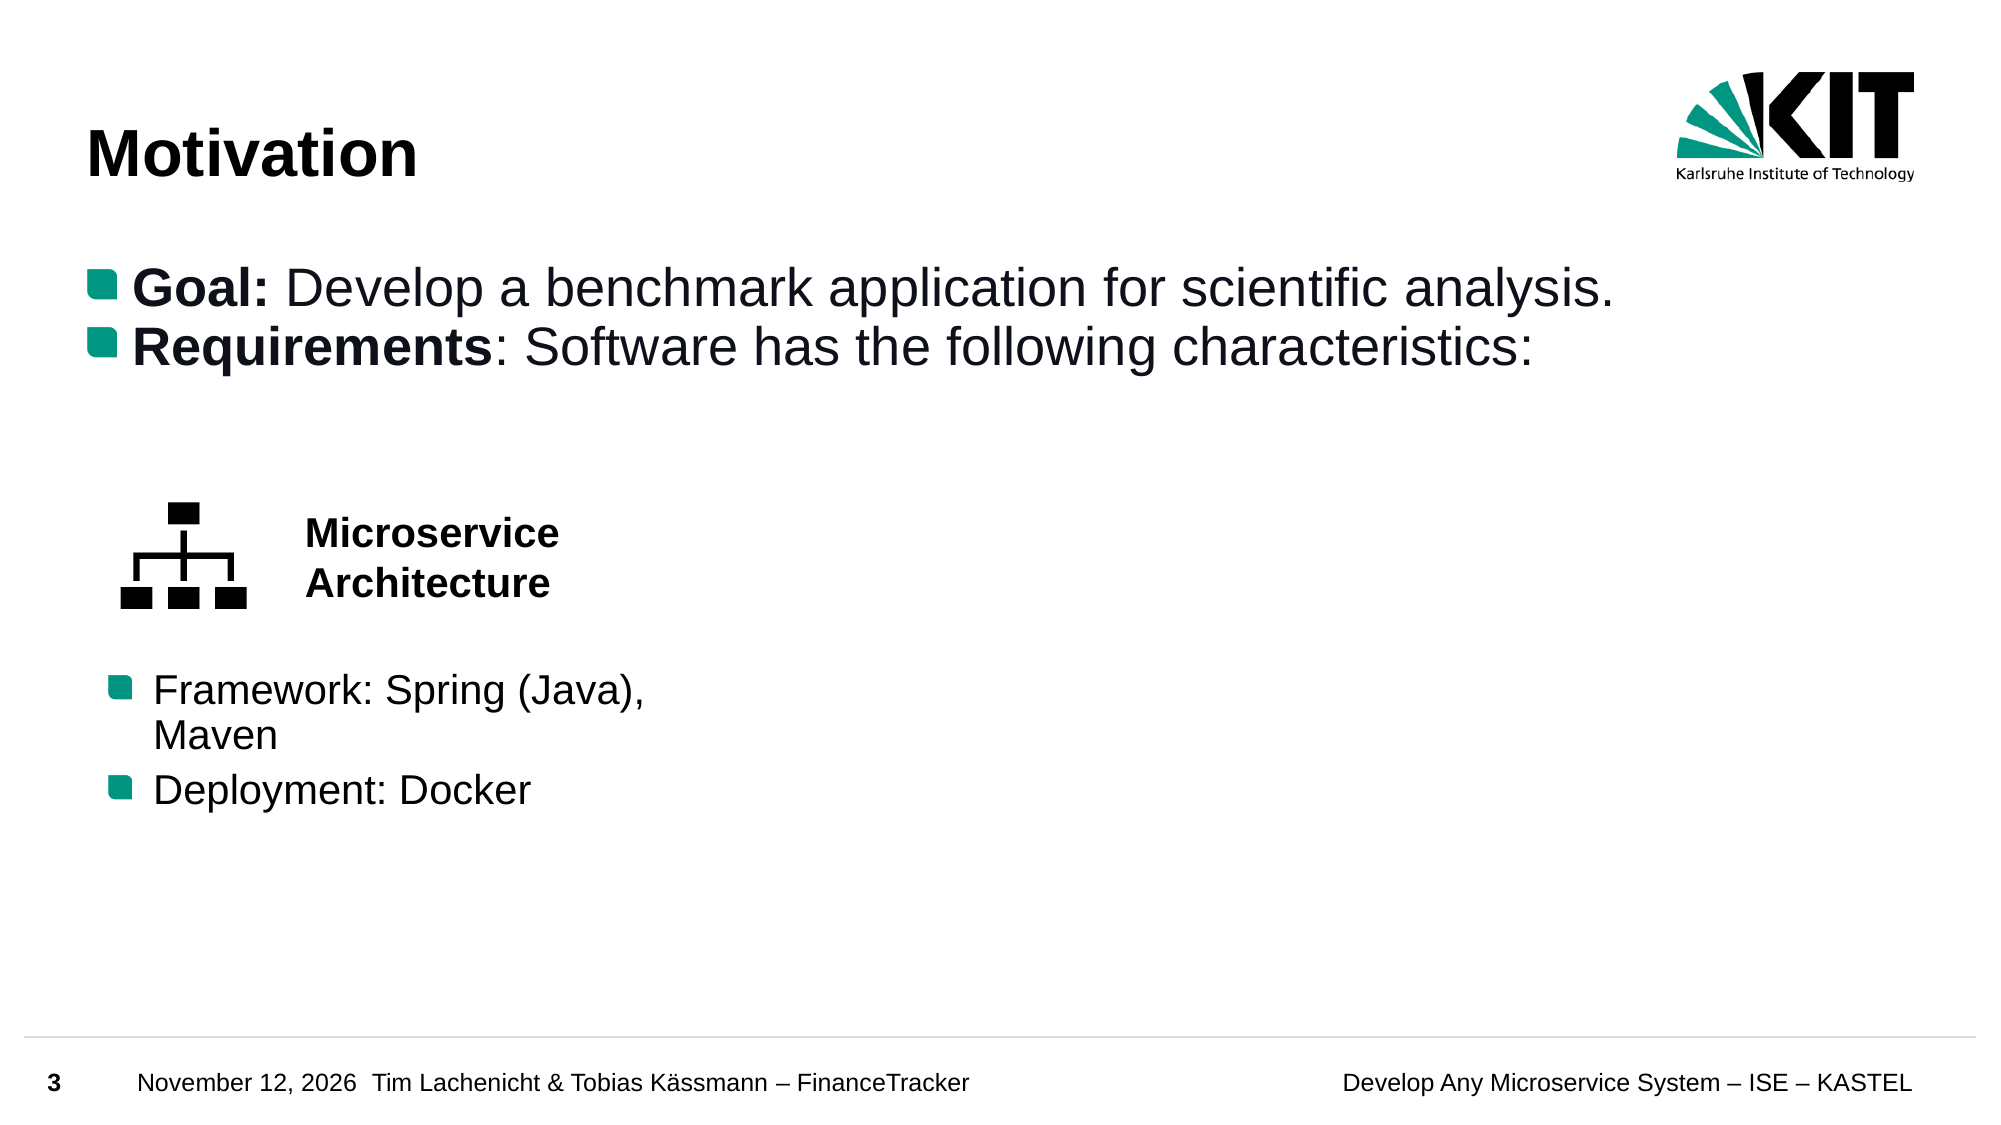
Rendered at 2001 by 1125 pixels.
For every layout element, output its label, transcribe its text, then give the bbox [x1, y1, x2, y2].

picture [1677, 72, 1914, 182]
picture [87, 327, 117, 361]
list Goal: Develop a benchmark application for scientific analysis. Requirements: Software has the following characteristics: [87, 259, 1913, 996]
slide_number 3 [47, 1038, 119, 1125]
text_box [108, 480, 703, 631]
text_box Framework: Spring (Java), Maven Deployment: Docker [108, 668, 719, 857]
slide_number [137, 1038, 362, 1125]
picture [87, 269, 117, 303]
picture [108, 775, 132, 802]
picture [108, 675, 132, 702]
title Motivation [86, 64, 1589, 191]
